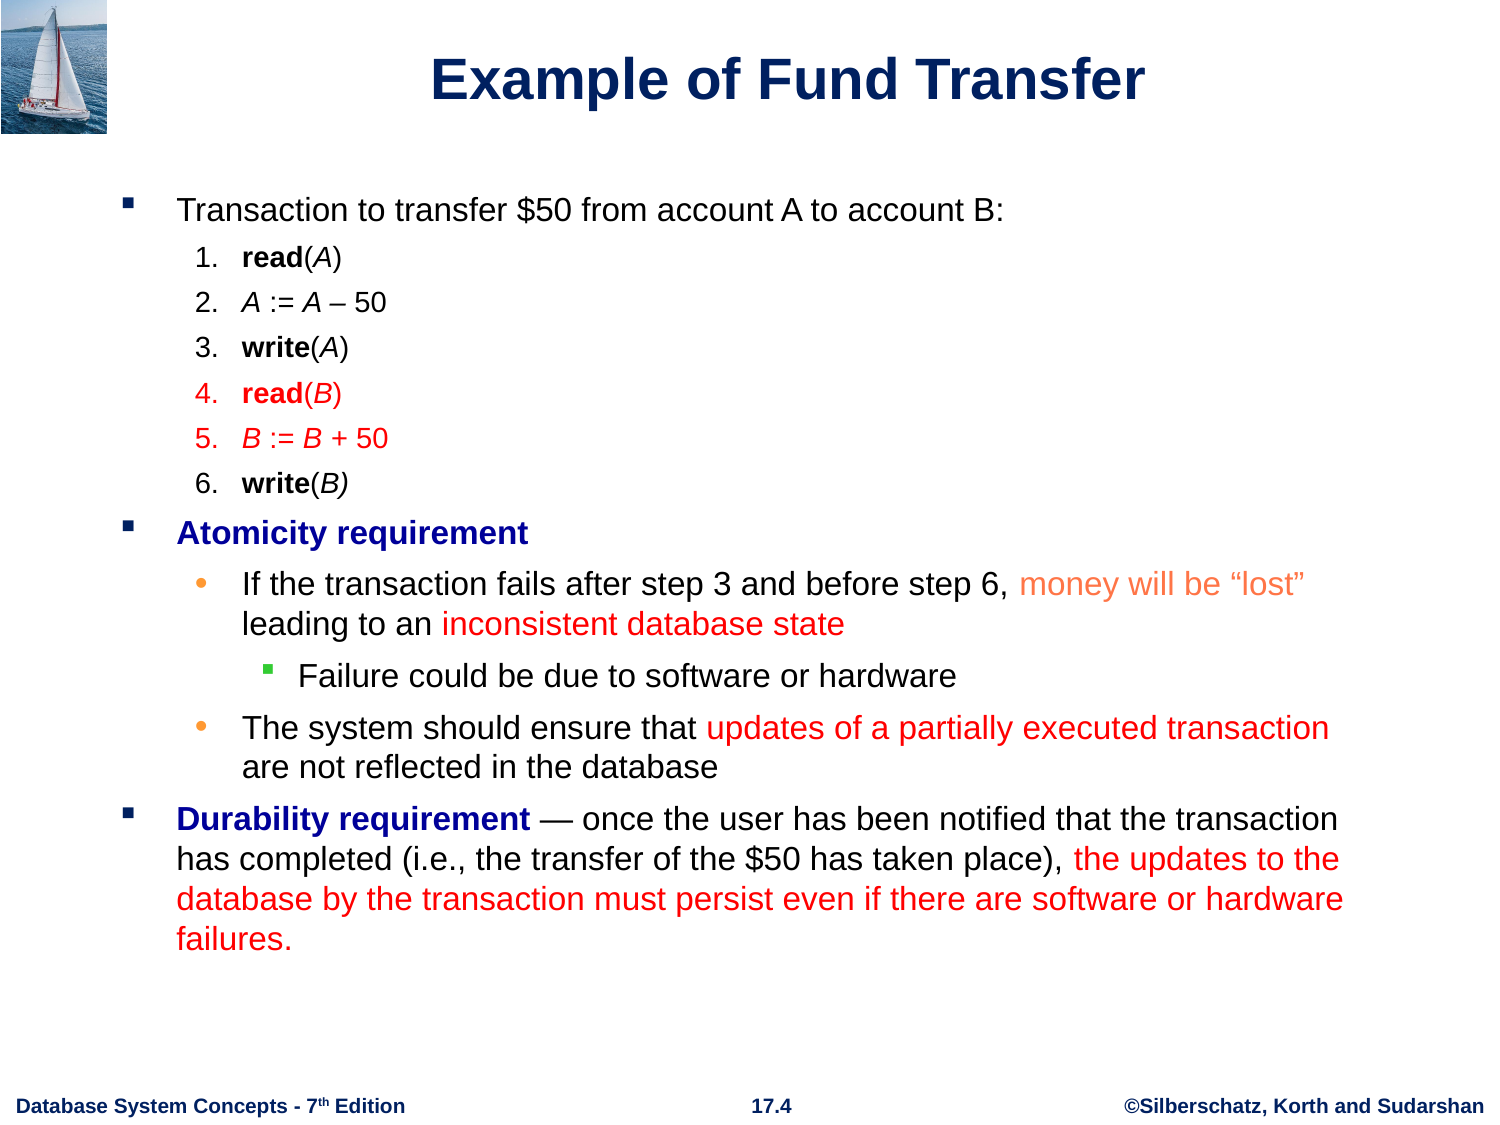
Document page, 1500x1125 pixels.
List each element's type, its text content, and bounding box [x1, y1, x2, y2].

title Example of Fund Transfer [125, 18, 1452, 120]
picture [1, 0, 107, 134]
list Transaction to transfer $50 from account A to account B: 1. read(A) 2. A := A – 50 3. write(A) 4. read(B) 5. B := B + 50 6. write(B) Atomicity requirement If the transaction fails after step 3 and before step 6, money will be “lost” leading to an inconsistent database state Failure could be due to software or hardware The system should ensure that updates of a partially executed transaction are not reflected in the database Durability requirement — once the user has been notified that the transaction has completed (i.e., the transfer of the $50 has taken place), the updates to the database by the transaction must persist even if there are software or hardware failures. [104, 180, 1391, 1062]
